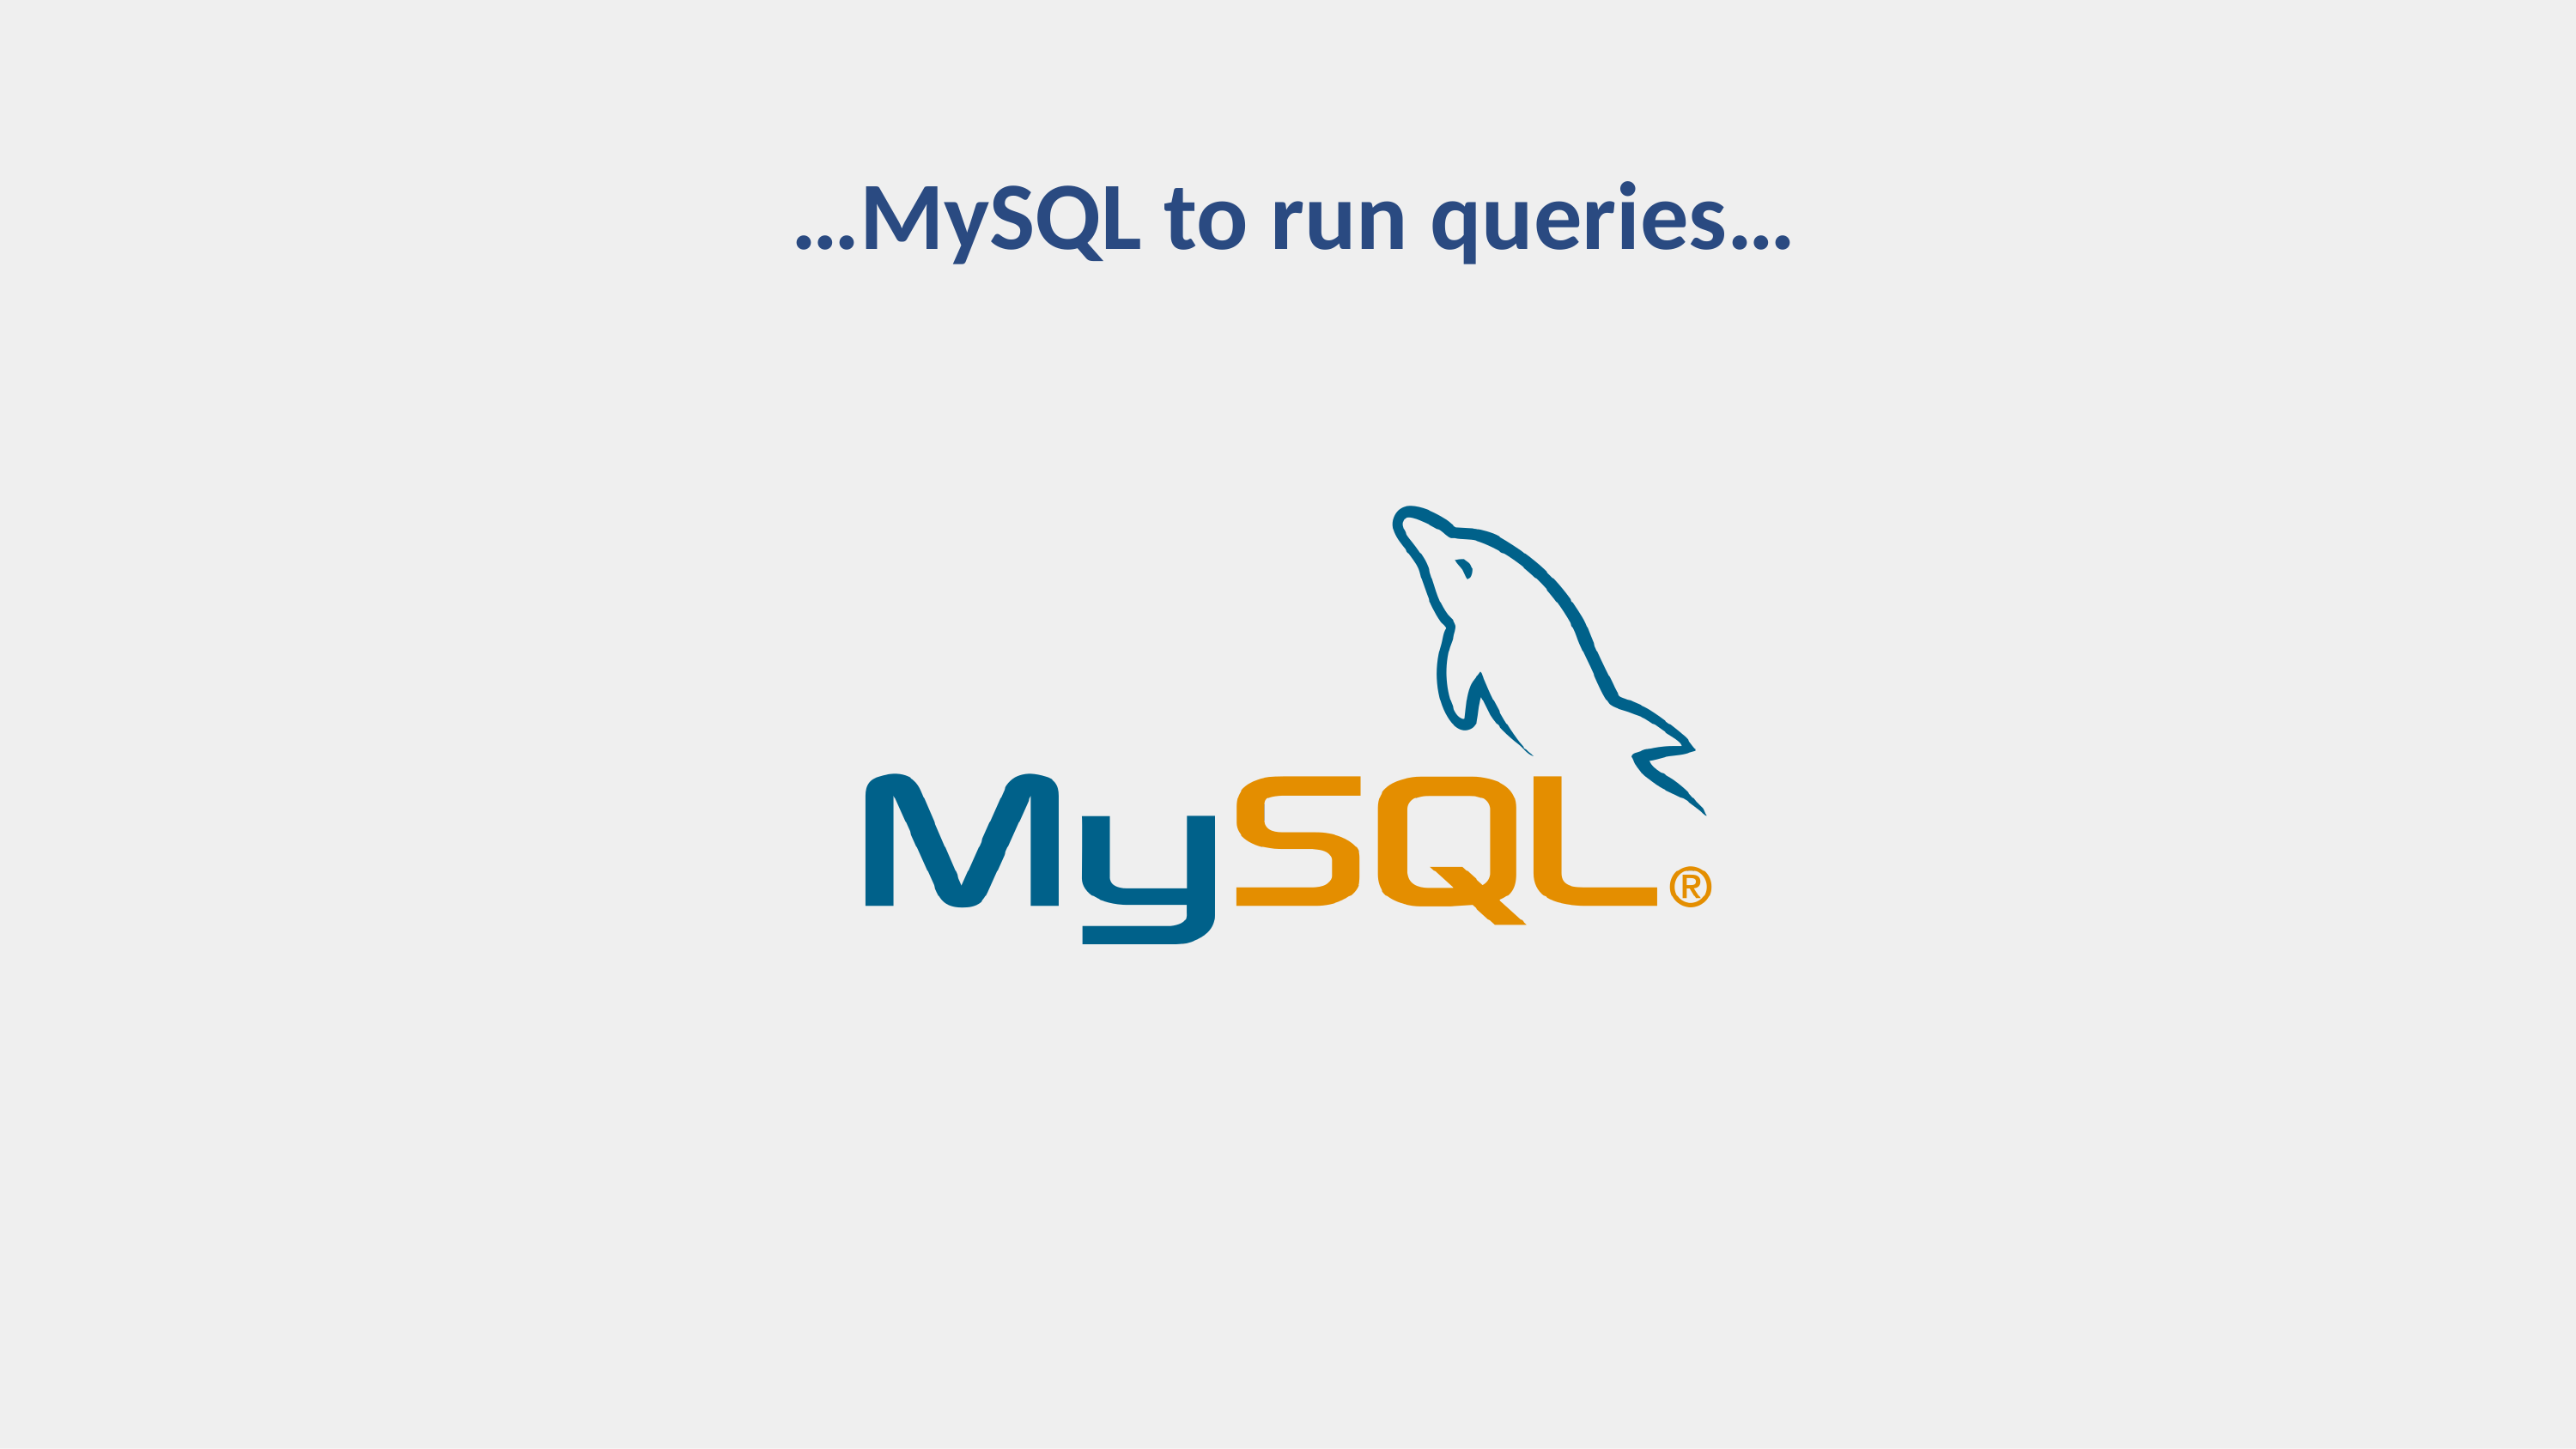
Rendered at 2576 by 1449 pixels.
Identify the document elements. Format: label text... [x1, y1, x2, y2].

title …MySQL to run queries… [64, 144, 2512, 407]
picture [863, 504, 1712, 944]
